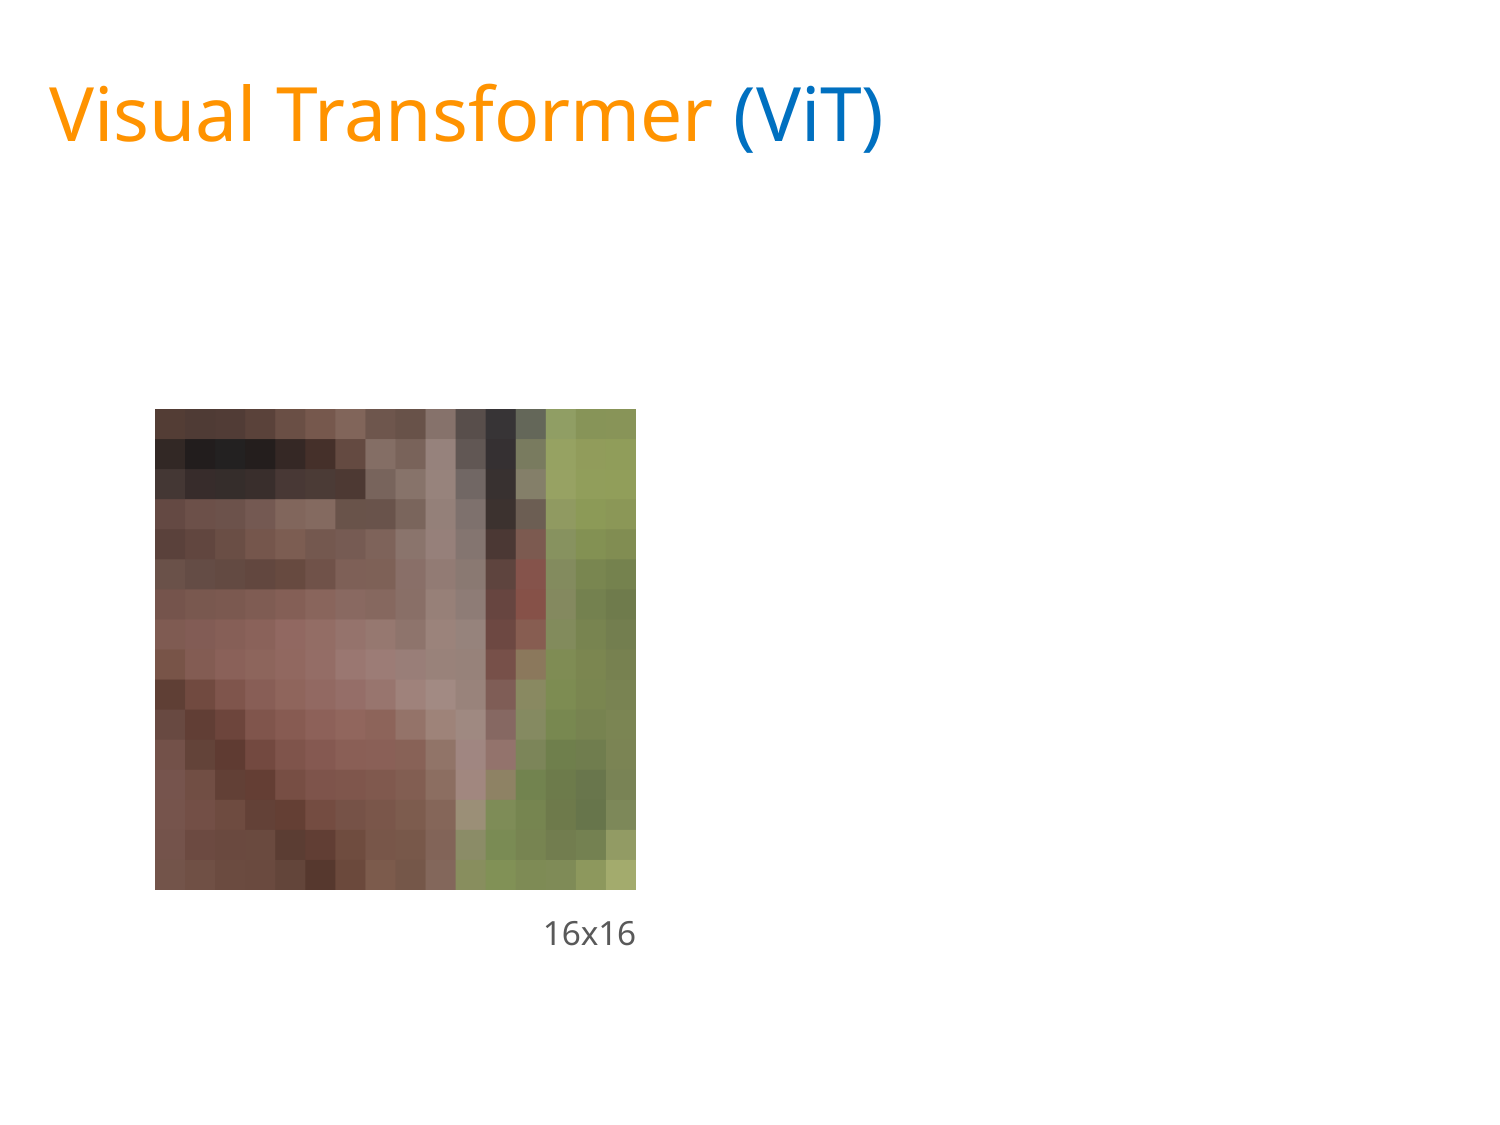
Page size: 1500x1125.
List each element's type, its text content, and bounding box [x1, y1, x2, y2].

title Visual Transformer (ViT) [34, 16, 1385, 205]
picture [155, 409, 636, 890]
text_box 16x16 [525, 904, 655, 960]
